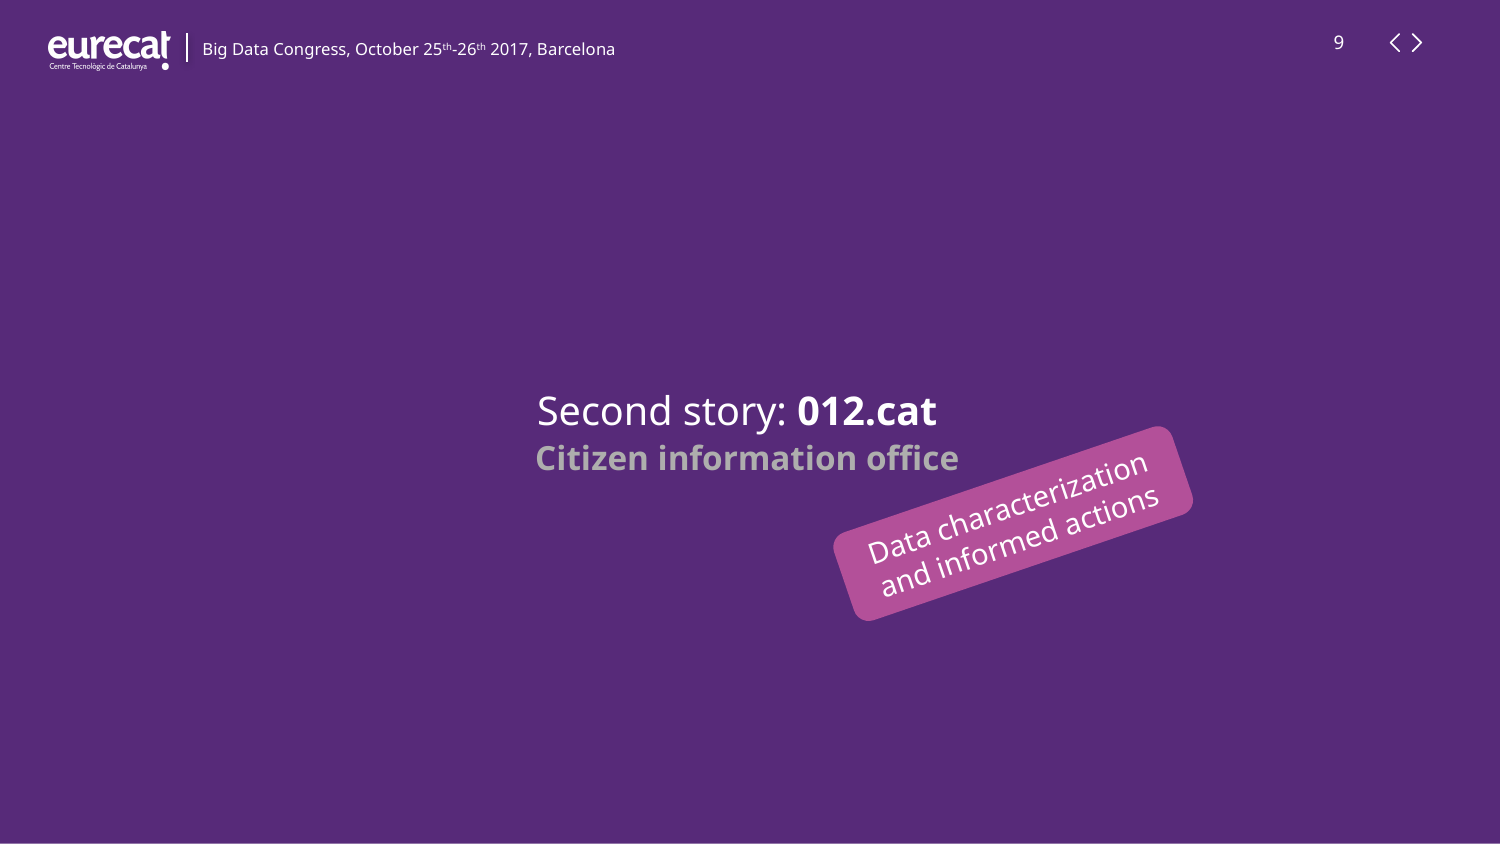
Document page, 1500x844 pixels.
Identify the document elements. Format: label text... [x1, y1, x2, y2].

text_box Data characterization and informed actions [831, 424, 1196, 624]
picture [48, 31, 171, 71]
text_box Second story: 012.cat [174, 378, 1300, 441]
text_box Citizen information office [185, 422, 1310, 485]
